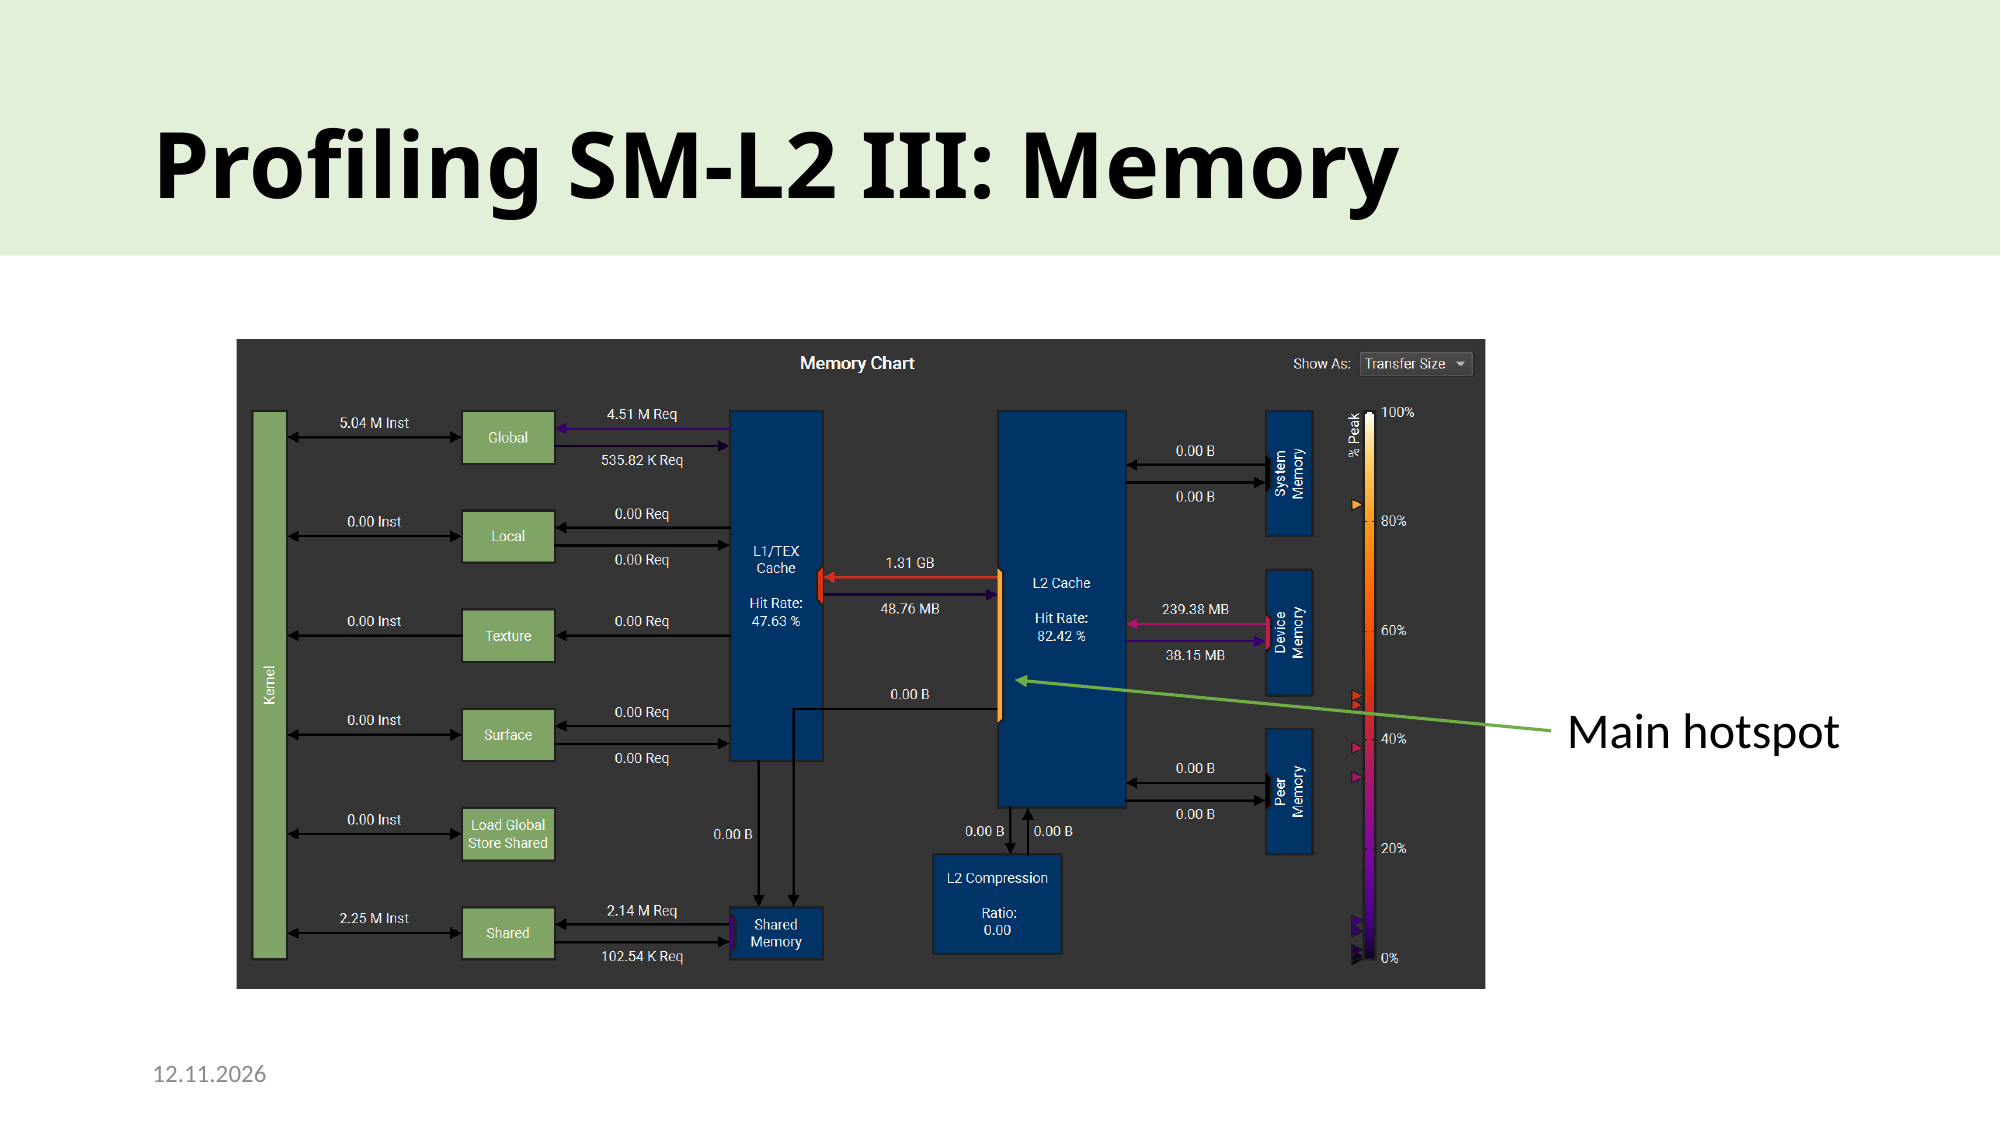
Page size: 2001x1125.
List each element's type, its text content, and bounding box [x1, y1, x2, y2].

title Profiling SM-L2 III: Memory [137, 59, 1863, 278]
list [137, 299, 1863, 1014]
text_box Main hotspot [1551, 691, 1865, 767]
text_box [0, 0, 2000, 257]
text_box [1014, 679, 1552, 731]
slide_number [137, 1042, 588, 1103]
picture [236, 339, 1486, 992]
